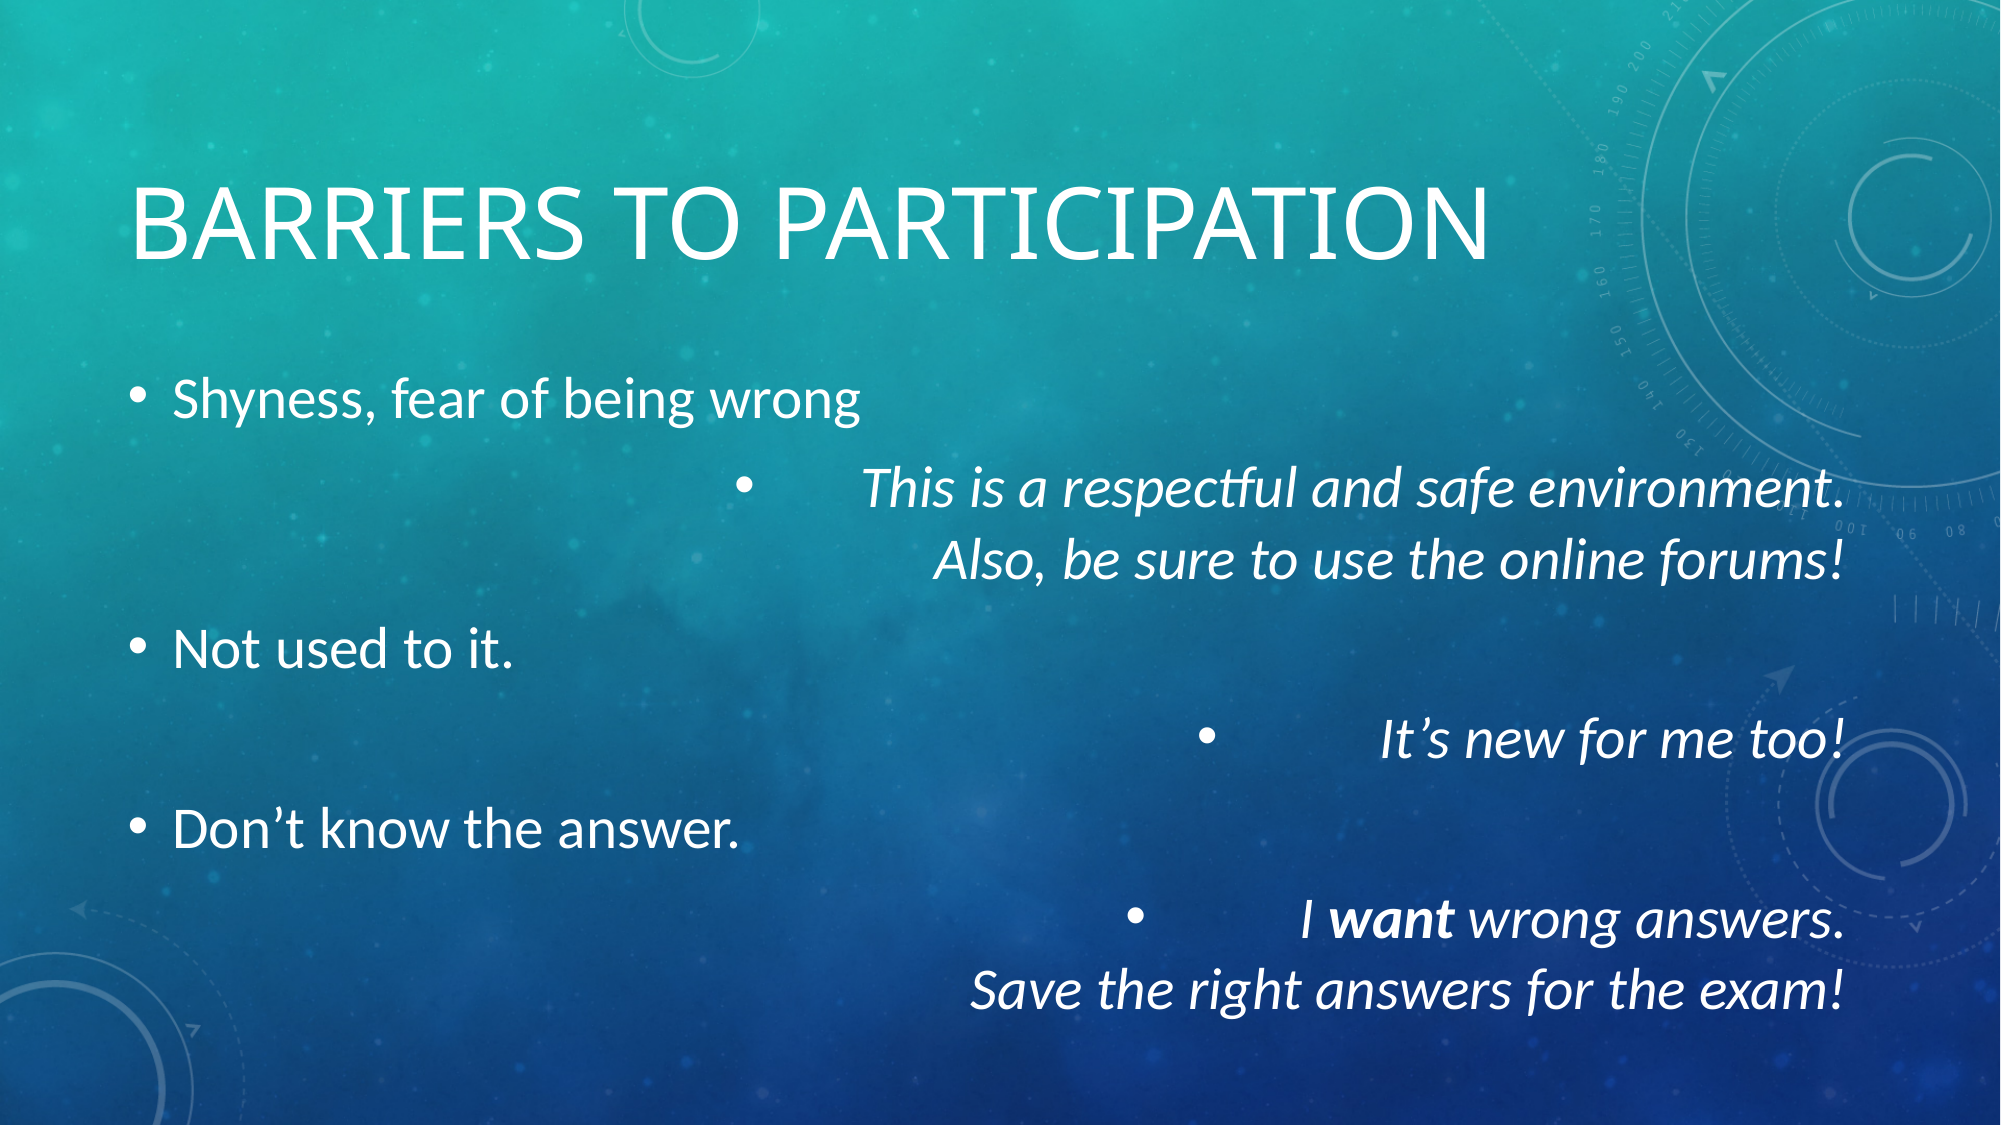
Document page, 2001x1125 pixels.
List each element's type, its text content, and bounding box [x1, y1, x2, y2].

list Shyness, fear of being wrong This is a respectful and safe environment. Also, be sure to use the online forums! Not used to it. It’s new for me too! Don’t know the answer. I want wrong answers. Save the right answers for the exam! [112, 351, 1864, 1035]
picture [0, 0, 2001, 1125]
title Barriers to participation [112, 99, 1775, 339]
